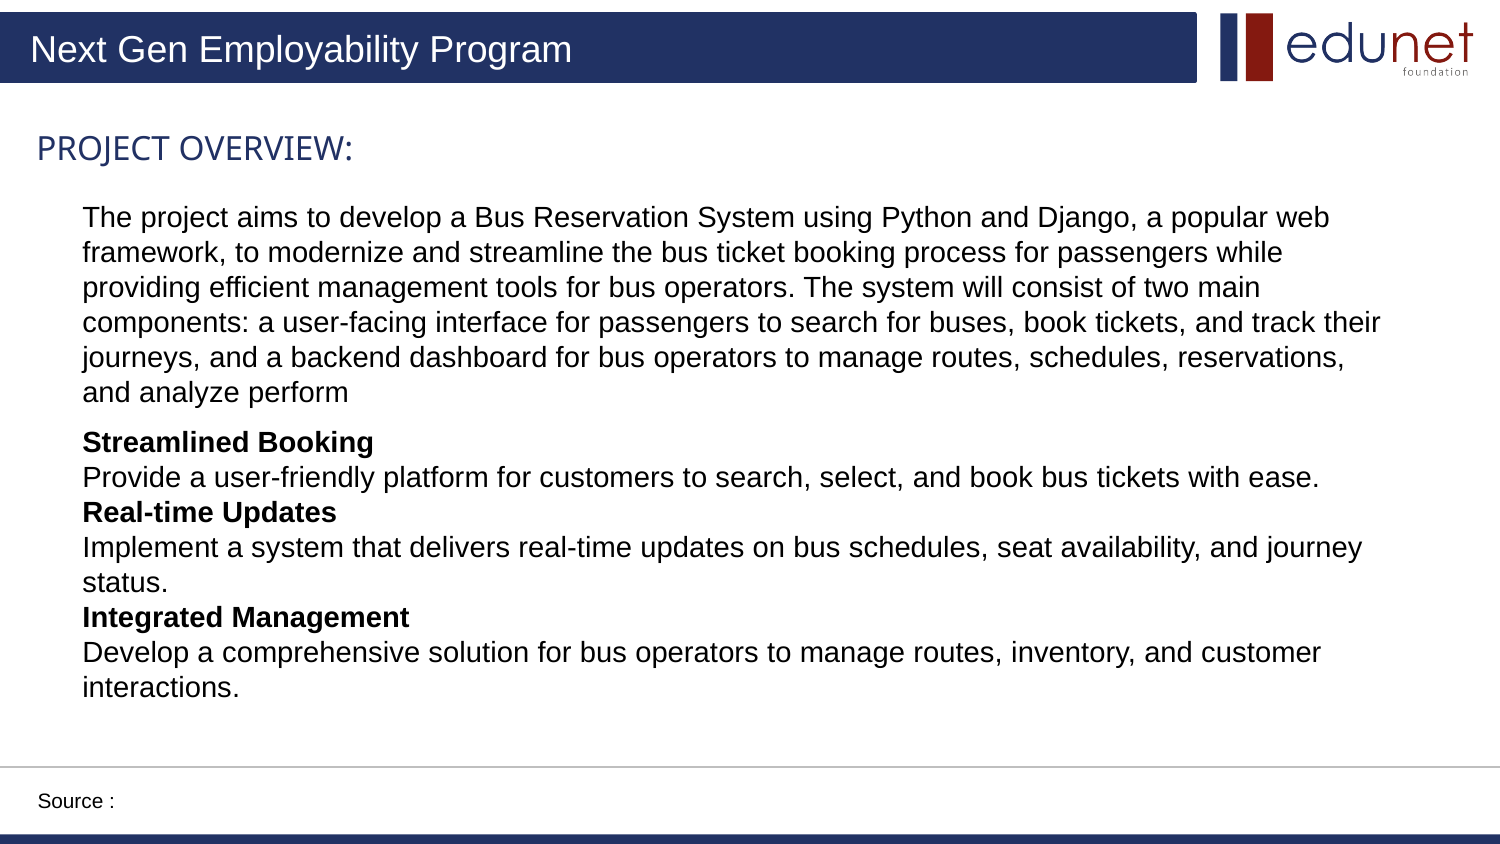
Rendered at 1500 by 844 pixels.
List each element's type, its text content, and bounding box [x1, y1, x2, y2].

text_box The project aims to develop a Bus Reservation System using Python and Django, a popular web framework, to modernize and streamline the bus ticket booking process for passengers while providing efficient management tools for bus operators. The system will consist of two main components: a user-facing interface for passengers to search for buses, book tickets, and track their journeys, and a backend dashboard for bus operators to manage routes, schedules, reservations, and analyze perform [67, 191, 1399, 416]
text_box Streamlined Booking Provide a user-friendly platform for customers to search, select, and book bus tickets with ease. Real-time Updates Implement a system that delivers real-time updates on bus schedules, seat availability, and journey status. Integrated Management Develop a comprehensive solution for bus operators to manage routes, inventory, and customer interactions. [67, 416, 1399, 711]
text_box Source : [22, 776, 139, 826]
picture [1279, 14, 1482, 83]
title PROJECT OVERVIEW: [21, 111, 504, 165]
